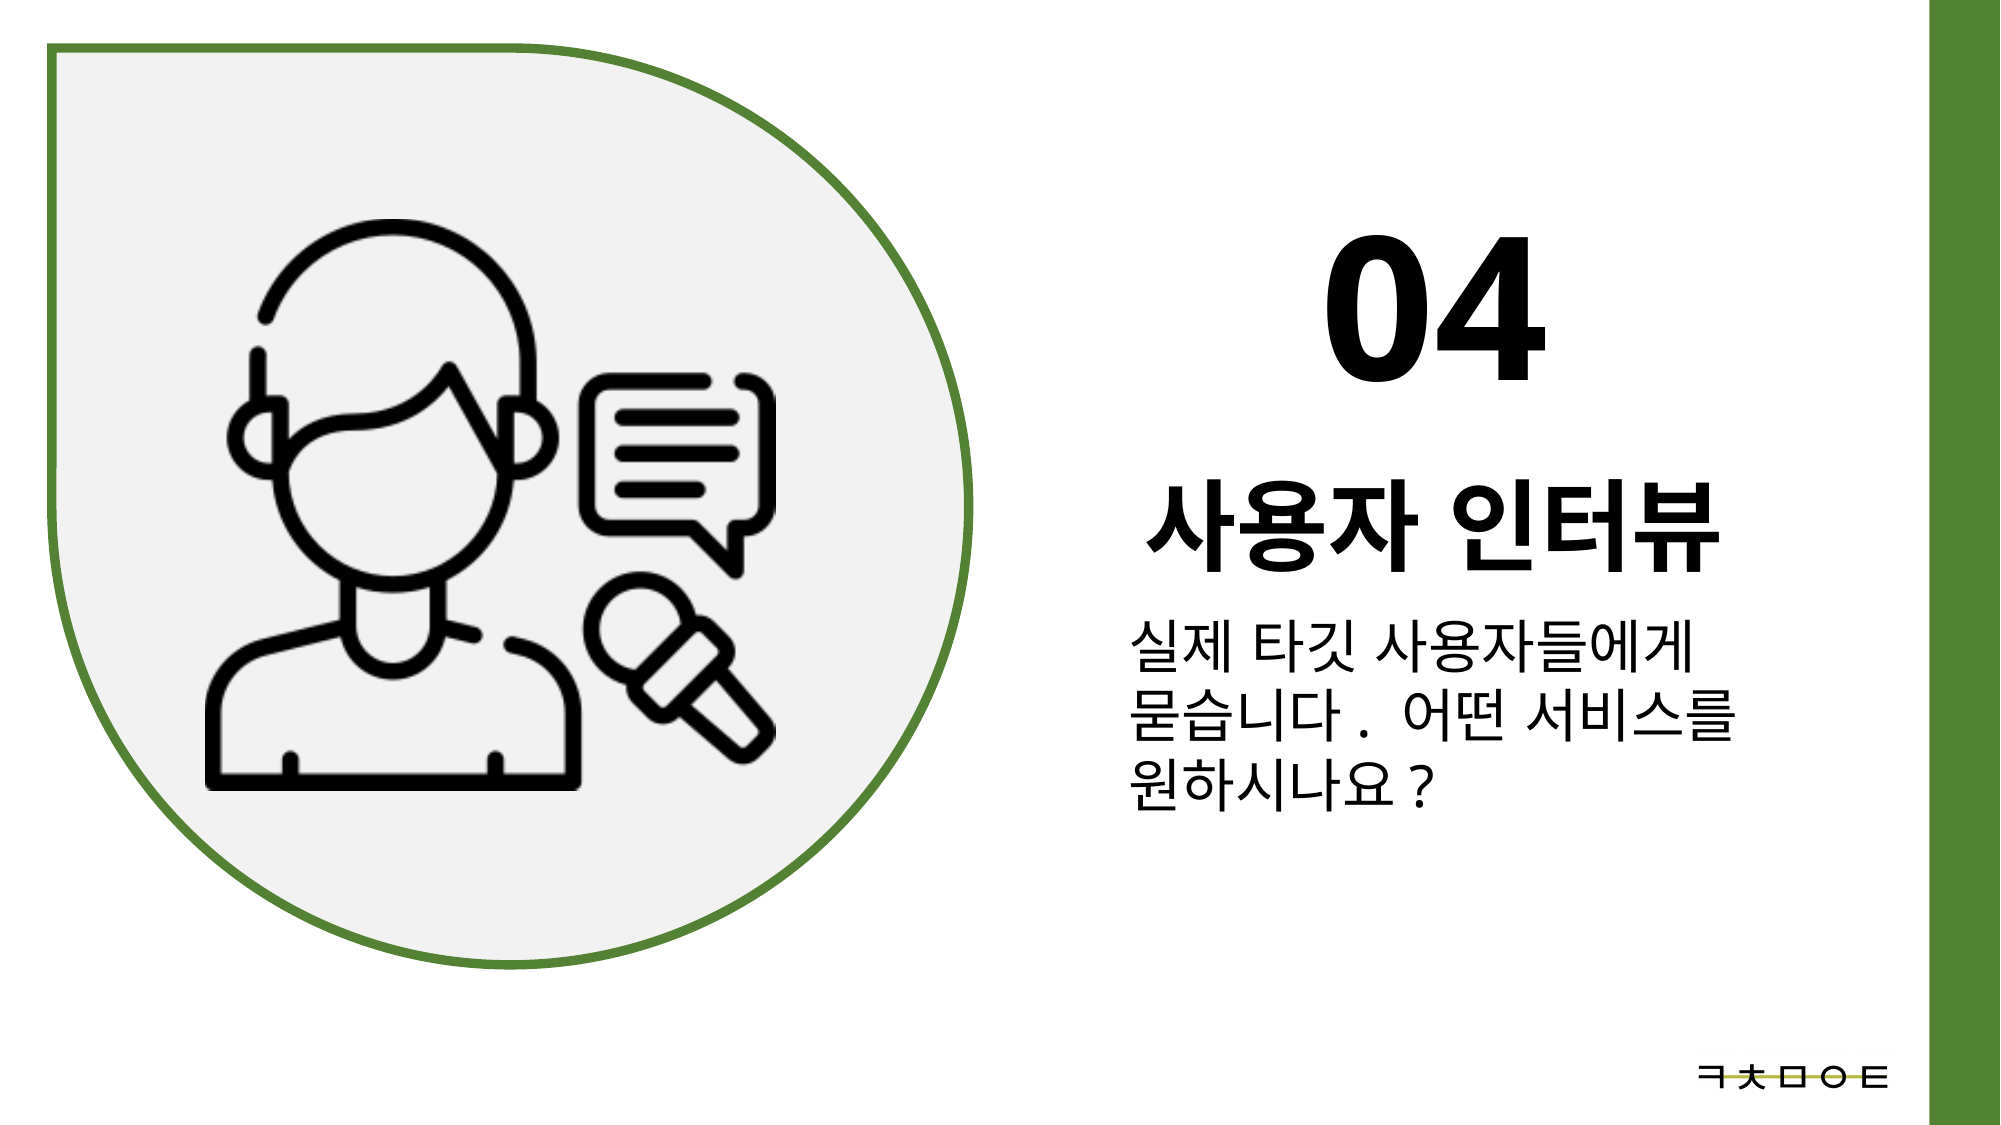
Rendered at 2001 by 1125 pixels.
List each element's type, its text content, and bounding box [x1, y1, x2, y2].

text_box [1929, 0, 2000, 1125]
text_box 사용자 인터뷰 [1101, 456, 1768, 592]
text_box [50, 46, 970, 966]
text_box 04 [1278, 228, 1592, 432]
picture [1693, 1048, 1899, 1106]
text_box 실제 타깃 사용자들에게 묻습니다. 어떤 서비스를 원하시나요? [1113, 602, 1887, 828]
picture [205, 219, 776, 791]
